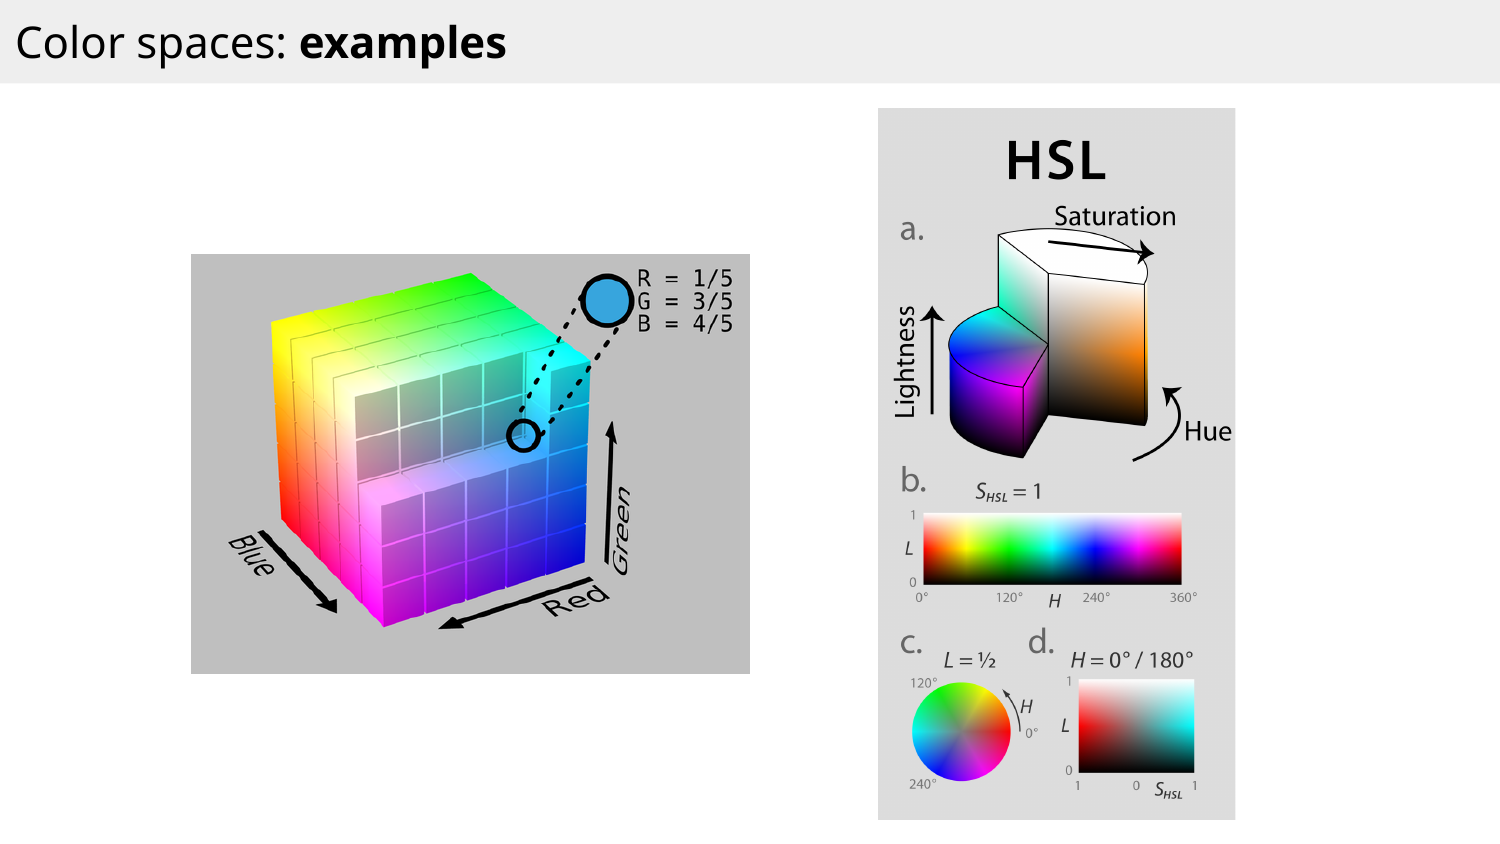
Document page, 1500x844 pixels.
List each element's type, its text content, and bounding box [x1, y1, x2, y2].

picture [877, 108, 1236, 820]
text_box [0, 0, 1500, 84]
picture [191, 254, 751, 674]
text_box Color spaces: examples [0, 0, 1480, 83]
